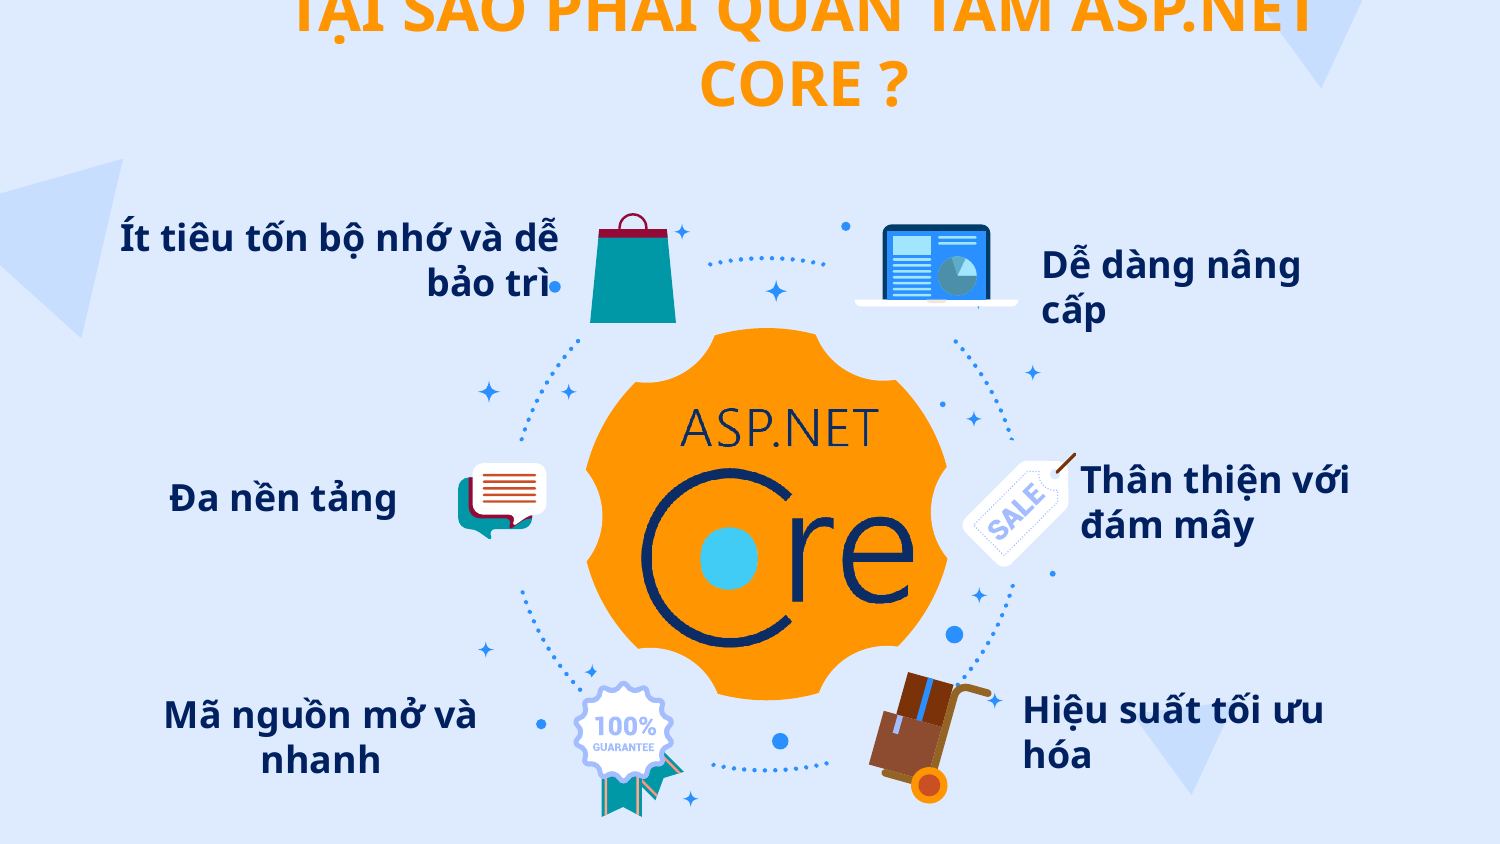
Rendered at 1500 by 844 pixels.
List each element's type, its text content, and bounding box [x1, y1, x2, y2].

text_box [457, 221, 584, 462]
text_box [589, 212, 677, 307]
text_box Hiệu suất tối ưu hóa [1081, 702, 1400, 760]
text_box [457, 547, 566, 808]
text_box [689, 761, 864, 808]
text_box Mã nguồn mở và nhanh [90, 707, 452, 765]
picture [554, 308, 1000, 755]
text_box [1005, 452, 1077, 567]
text_box Thân thiện với đám mây [1082, 472, 1458, 530]
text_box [854, 224, 1019, 307]
text_box Ít tiêu tốn bộ nhớ và dễ bảo trì [65, 230, 452, 288]
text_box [571, 761, 685, 818]
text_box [681, 221, 1077, 452]
title TẠI SAO PHẢI QUAN TÂM ASP.NET CORE ? [171, 31, 1438, 135]
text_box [868, 761, 993, 804]
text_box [457, 462, 547, 540]
text_box Đa nền tảng [88, 467, 414, 525]
text_box Dễ dàng nâng cấp [1081, 257, 1352, 315]
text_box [995, 573, 1077, 808]
